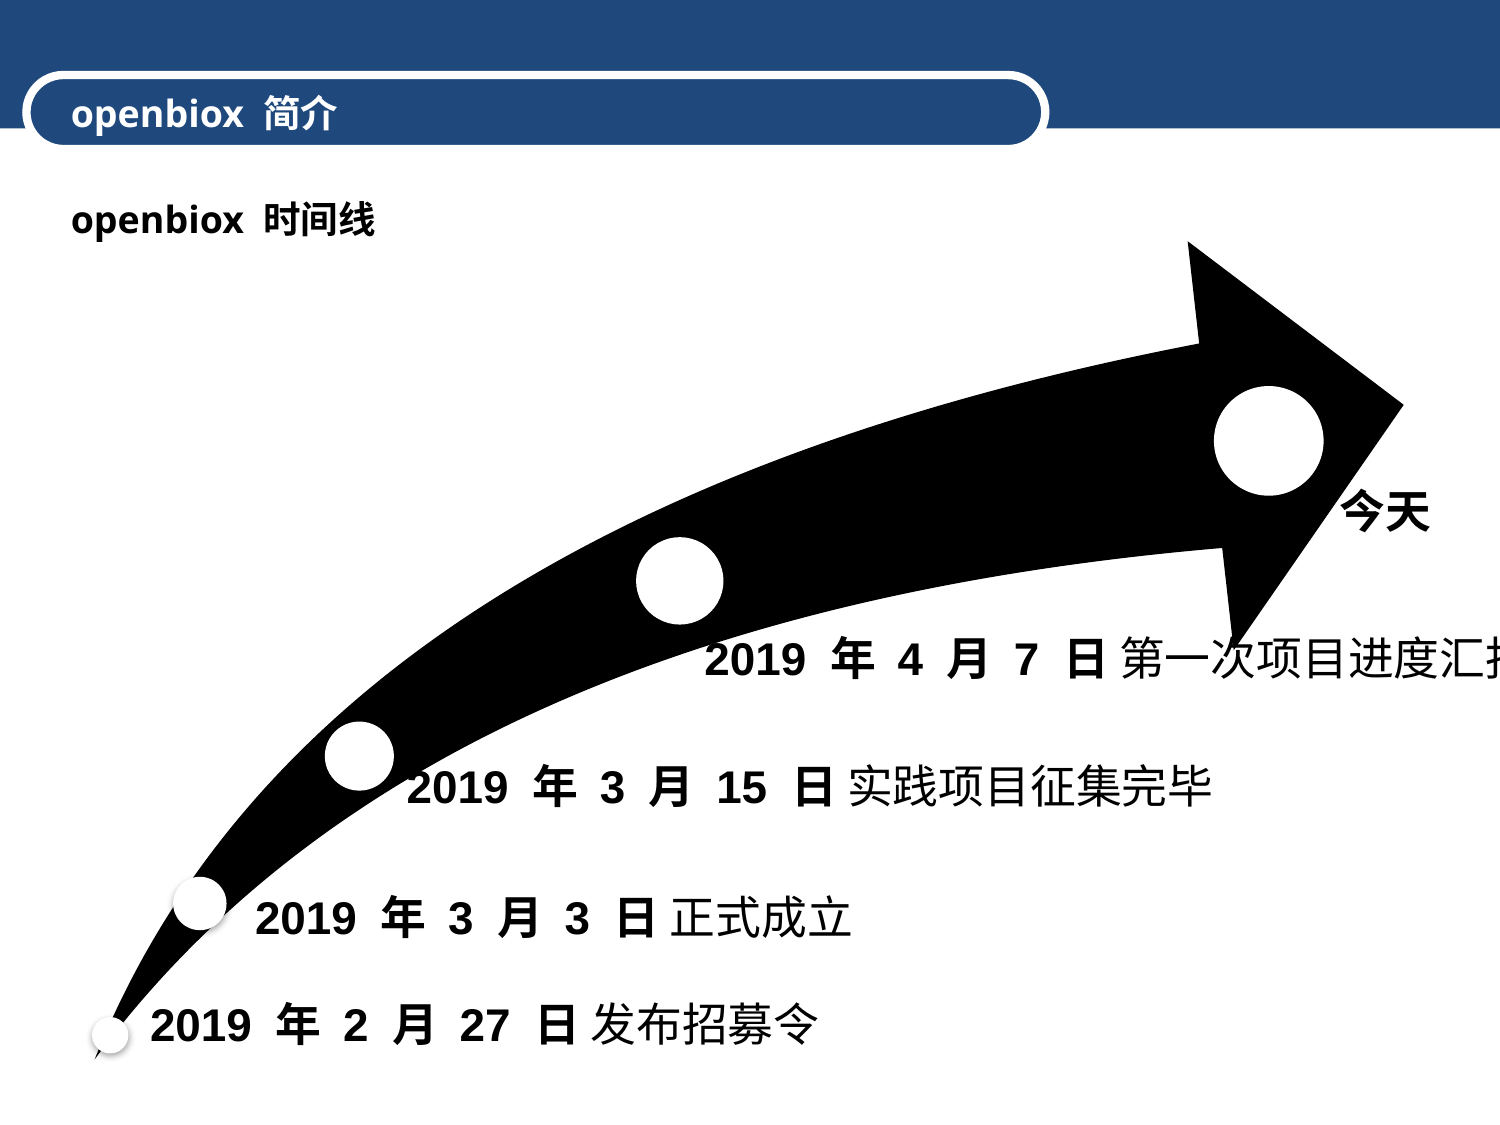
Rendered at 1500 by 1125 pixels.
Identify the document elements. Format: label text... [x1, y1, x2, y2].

text_box openbiox 时间线 [56, 165, 391, 239]
text_box openbiox 简介 [56, 82, 920, 143]
text_box [24, 72, 1048, 152]
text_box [55, 240, 1500, 1060]
text_box [0, 0, 1500, 131]
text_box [823, 270, 1500, 561]
